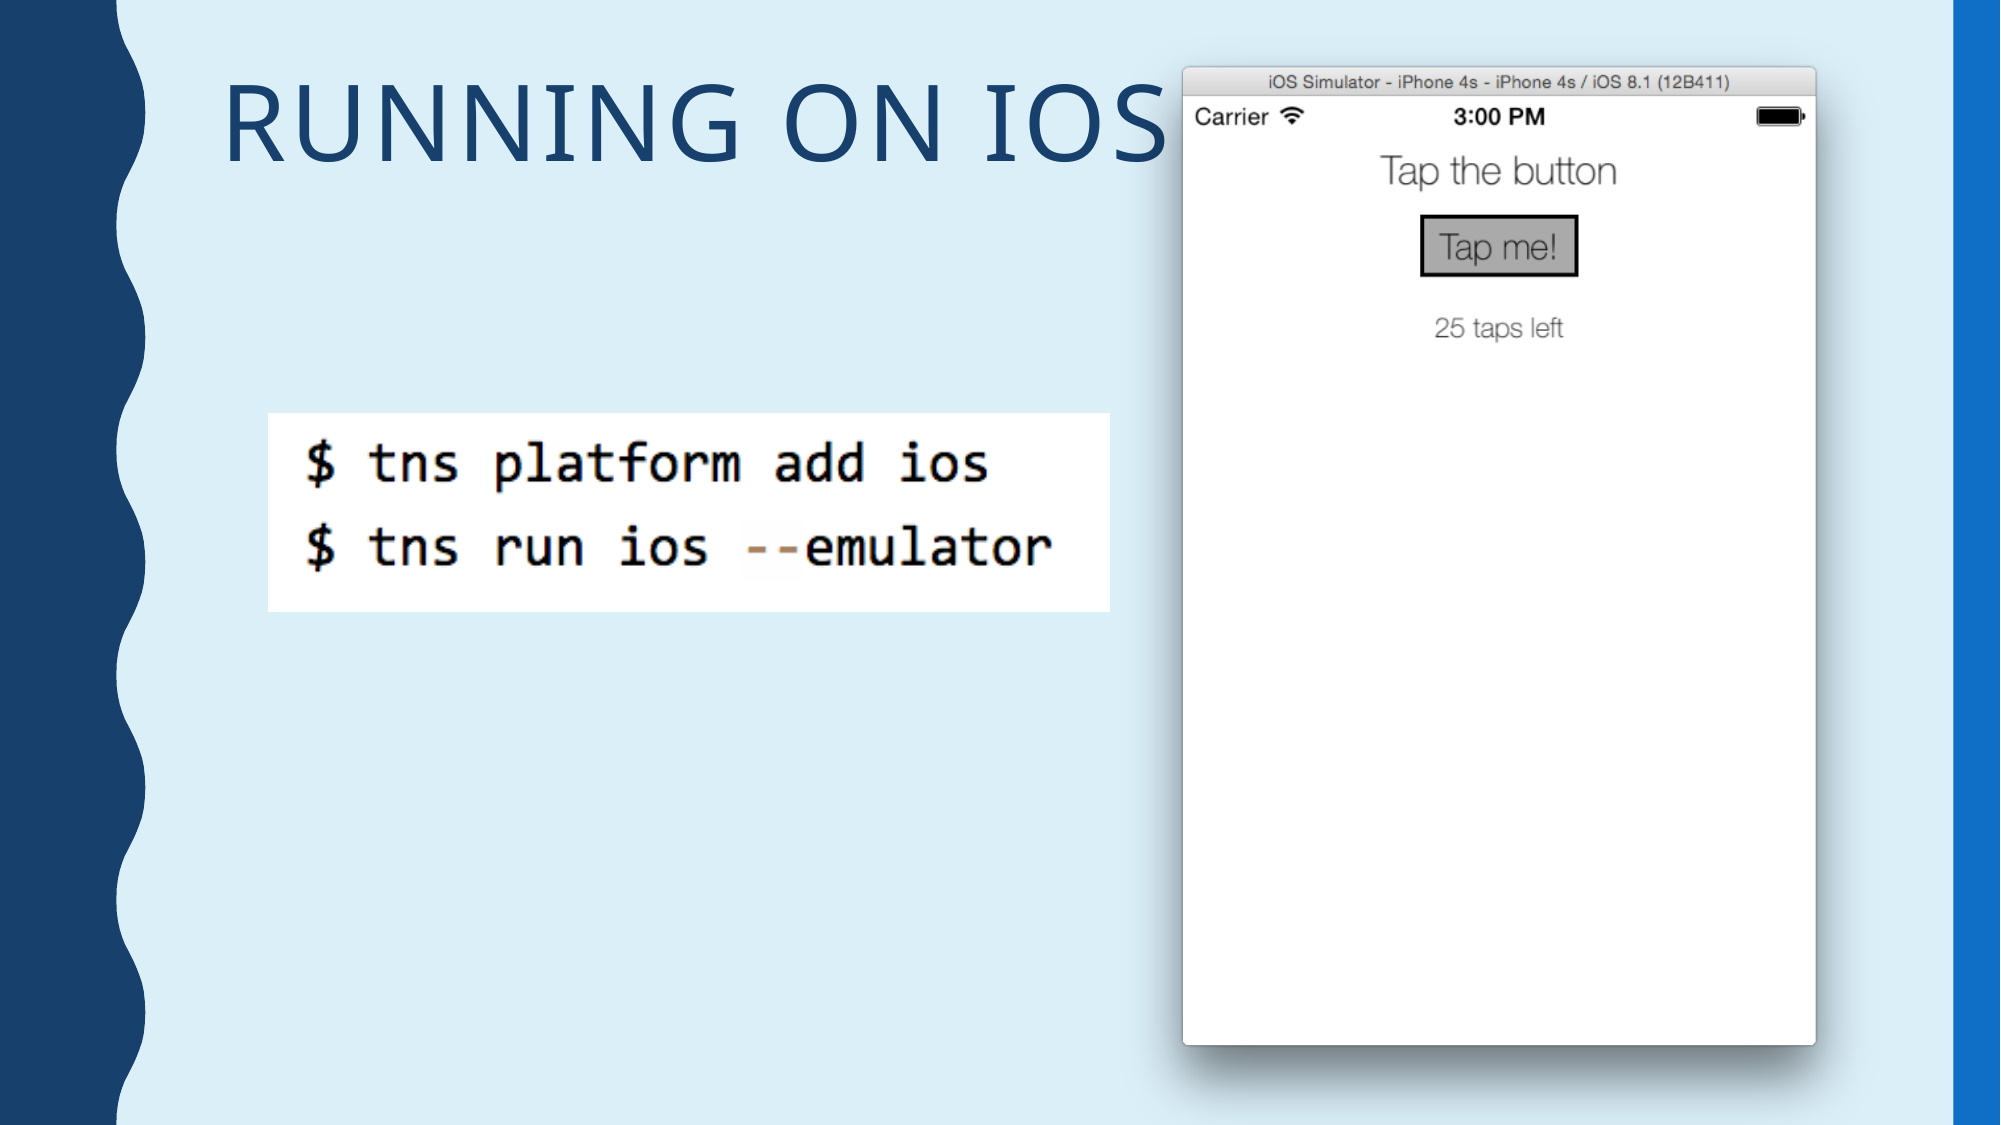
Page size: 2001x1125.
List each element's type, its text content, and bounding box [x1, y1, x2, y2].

title RUNNING ON IOS [205, 62, 1109, 308]
picture [268, 25, 1890, 1125]
